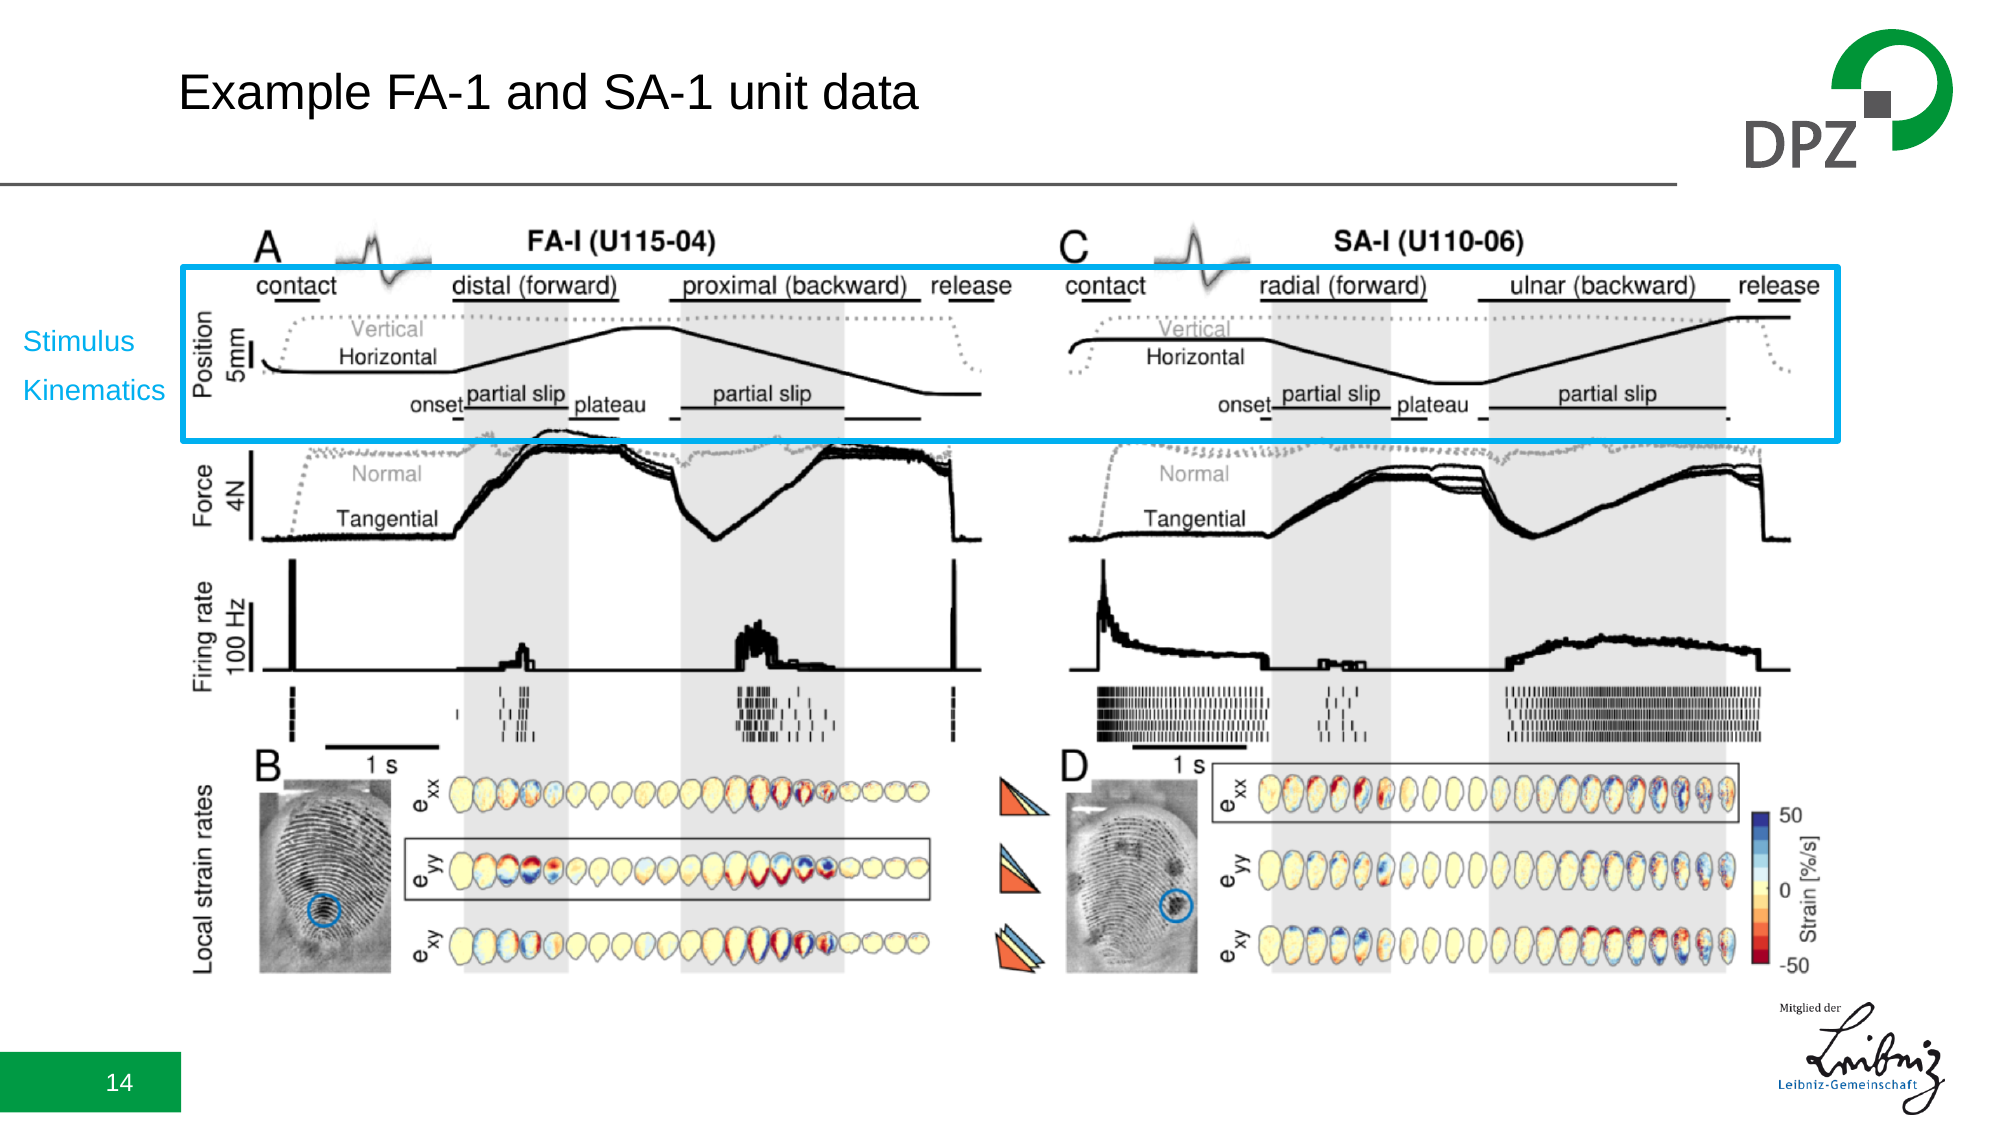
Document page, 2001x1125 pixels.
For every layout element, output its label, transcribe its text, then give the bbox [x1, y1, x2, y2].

picture [187, 271, 1833, 437]
picture [1779, 1002, 1945, 1115]
title Example FA-1 and SA-1 unit data [163, 42, 1579, 137]
slide_number 14 [0, 1058, 149, 1123]
picture [162, 207, 1838, 997]
text_box Stimulus Kinematics [8, 314, 158, 414]
